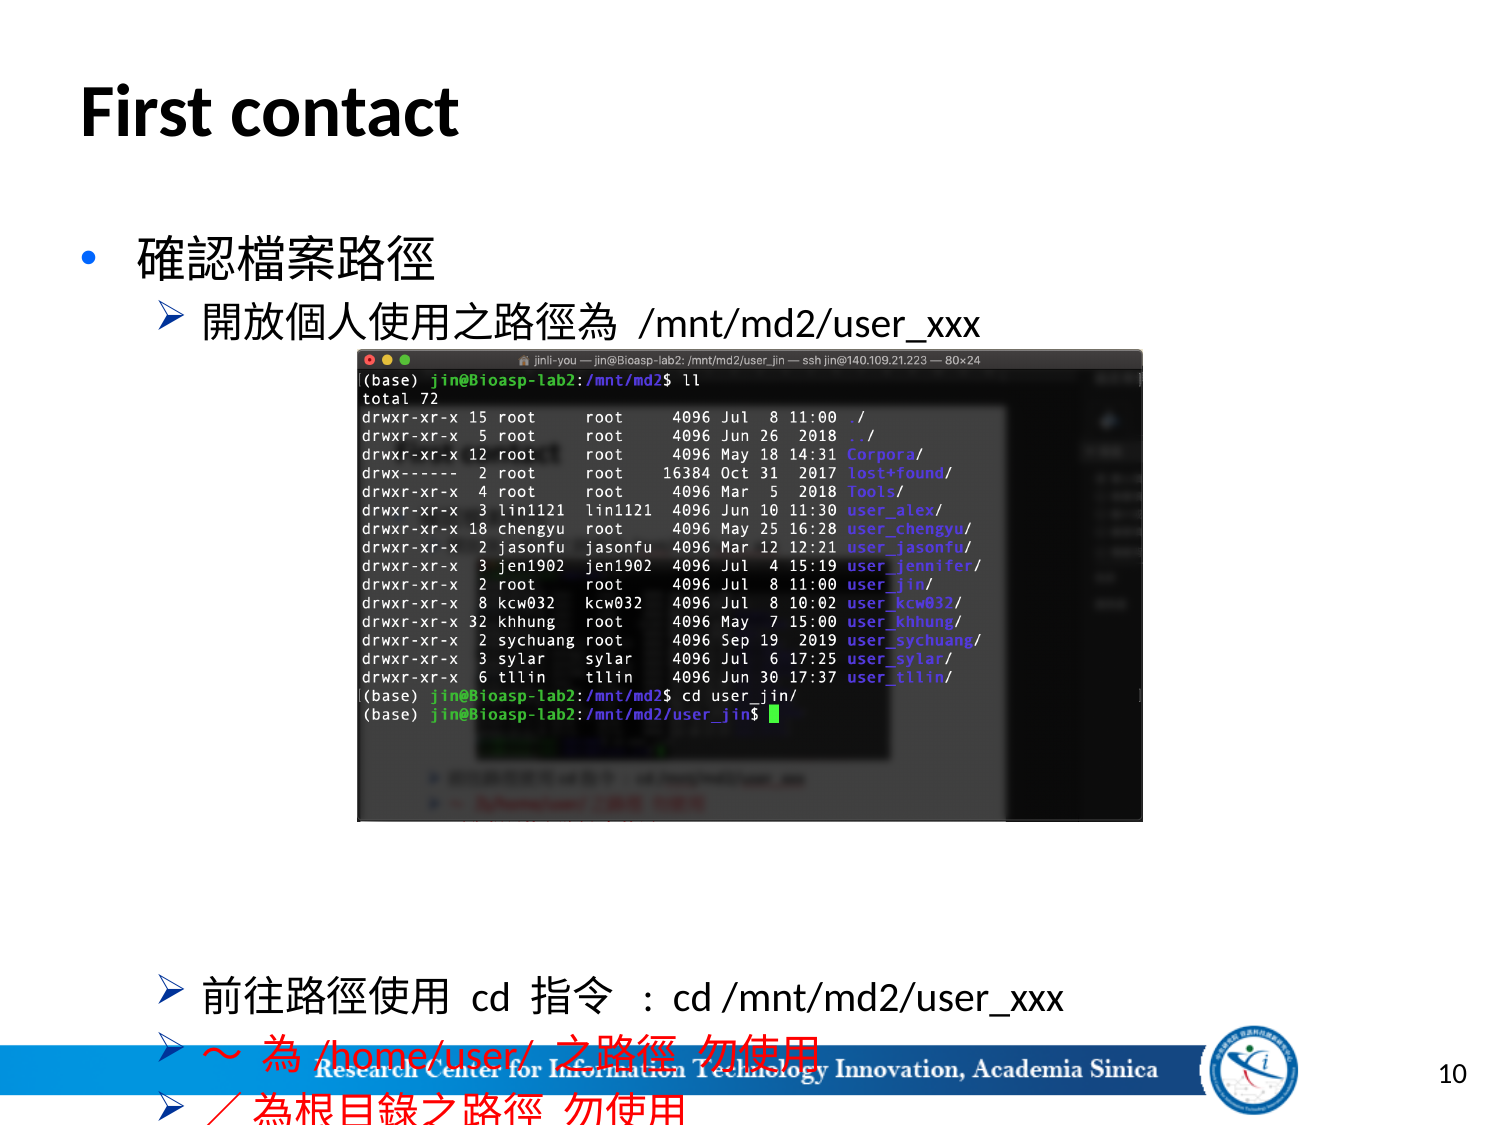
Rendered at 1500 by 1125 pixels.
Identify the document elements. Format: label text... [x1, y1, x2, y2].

picture [357, 349, 1143, 822]
slide_number 10 [1352, 1046, 1483, 1107]
list 確認檔案路徑 開放個人使用之路徑為 /mnt/md2/user_xxx 前往路徑使用 cd 指令 : cd /mnt/md2/user_xxx ～ 為/home/user/ 之路徑 勿使用 ／ 為根目錄之路徑 勿使用 [64, 219, 1436, 981]
picture [0, 1020, 1329, 1125]
title First contact [64, 30, 1436, 182]
picture [204, 1048, 239, 1058]
